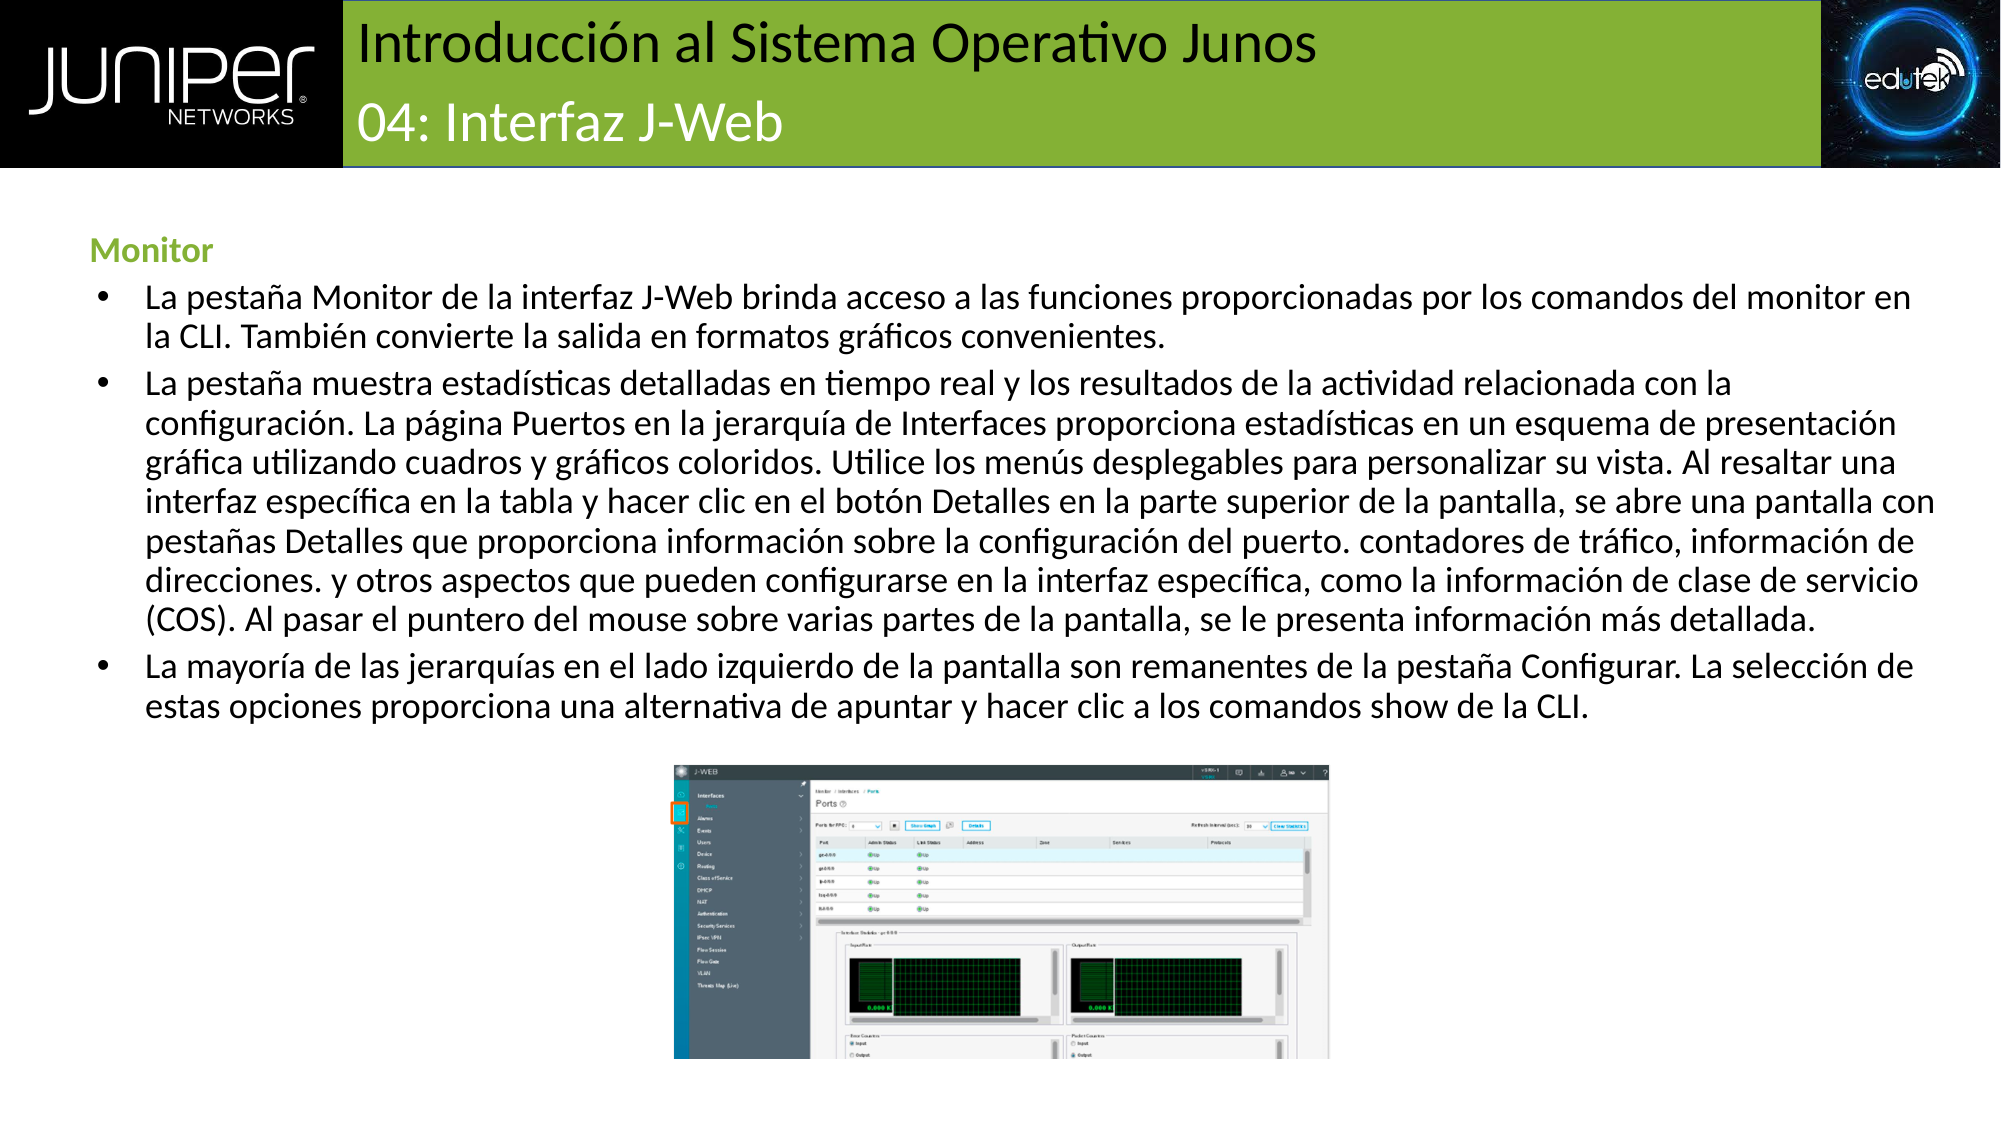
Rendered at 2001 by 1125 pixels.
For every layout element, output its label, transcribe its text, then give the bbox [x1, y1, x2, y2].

title Introducción al Sistema Operativo Junos [342, 3, 2000, 84]
picture [0, 0, 343, 168]
list Monitor La pestaña Monitor de la interfaz J-Web brinda acceso a las funciones proporcionadas por los comandos del monitor en la CLI. También convierte la salida en formatos gráficos convenientes. La pestaña muestra estadísticas detalladas en tiempo real y los resultados de la actividad relacionada con la configuración. La página Puertos en la jerarquía de Interfaces proporciona estadísticas en un esquema de presentación gráfica utilizando cuadros y gráficos coloridos. Utilice los menús desplegables para personalizar su vista. Al resaltar una interfaz específica en la tabla y hacer clic en el botón Detalles en la parte superior de la pantalla, se abre una pantalla con pestañas Detalles que proporciona información sobre la configuración del puerto. contadores de tráfico, información de direcciones. y otros aspectos que pueden configurarse en la interfaz específica, como la información de clase de servicio (COS). Al pasar el puntero del mouse sobre varias partes de la pantalla, se le presenta información más detallada. La mayoría de las jerarquías en el lado izquierdo de la pantalla son remanentes de la pestaña Configurar. La selección de estas opciones proporciona una alternativa de apuntar y hacer clic a los comandos show de la CLI. [74, 223, 1955, 775]
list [668, 762, 1332, 1069]
picture [1821, 0, 2001, 168]
list 04: Interfaz J-Web [342, 83, 1606, 168]
